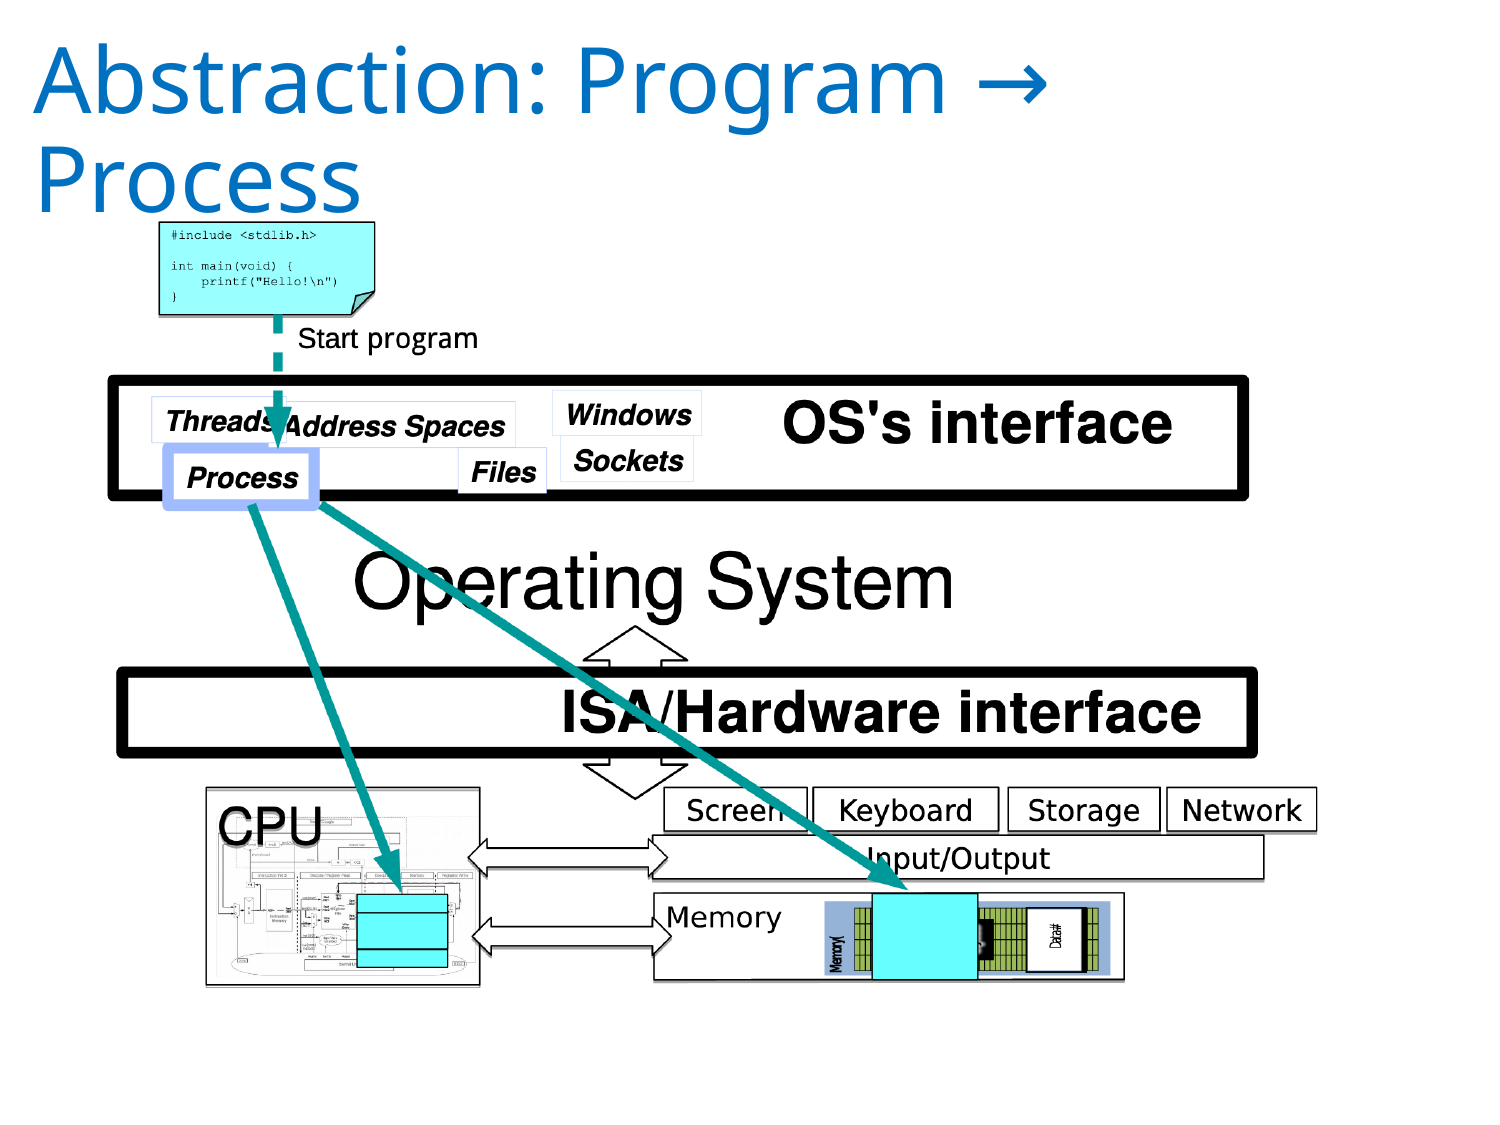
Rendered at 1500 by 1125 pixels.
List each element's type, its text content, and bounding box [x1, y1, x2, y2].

picture [83, 199, 1322, 989]
title Abstraction: Program → Process [18, 25, 1312, 243]
